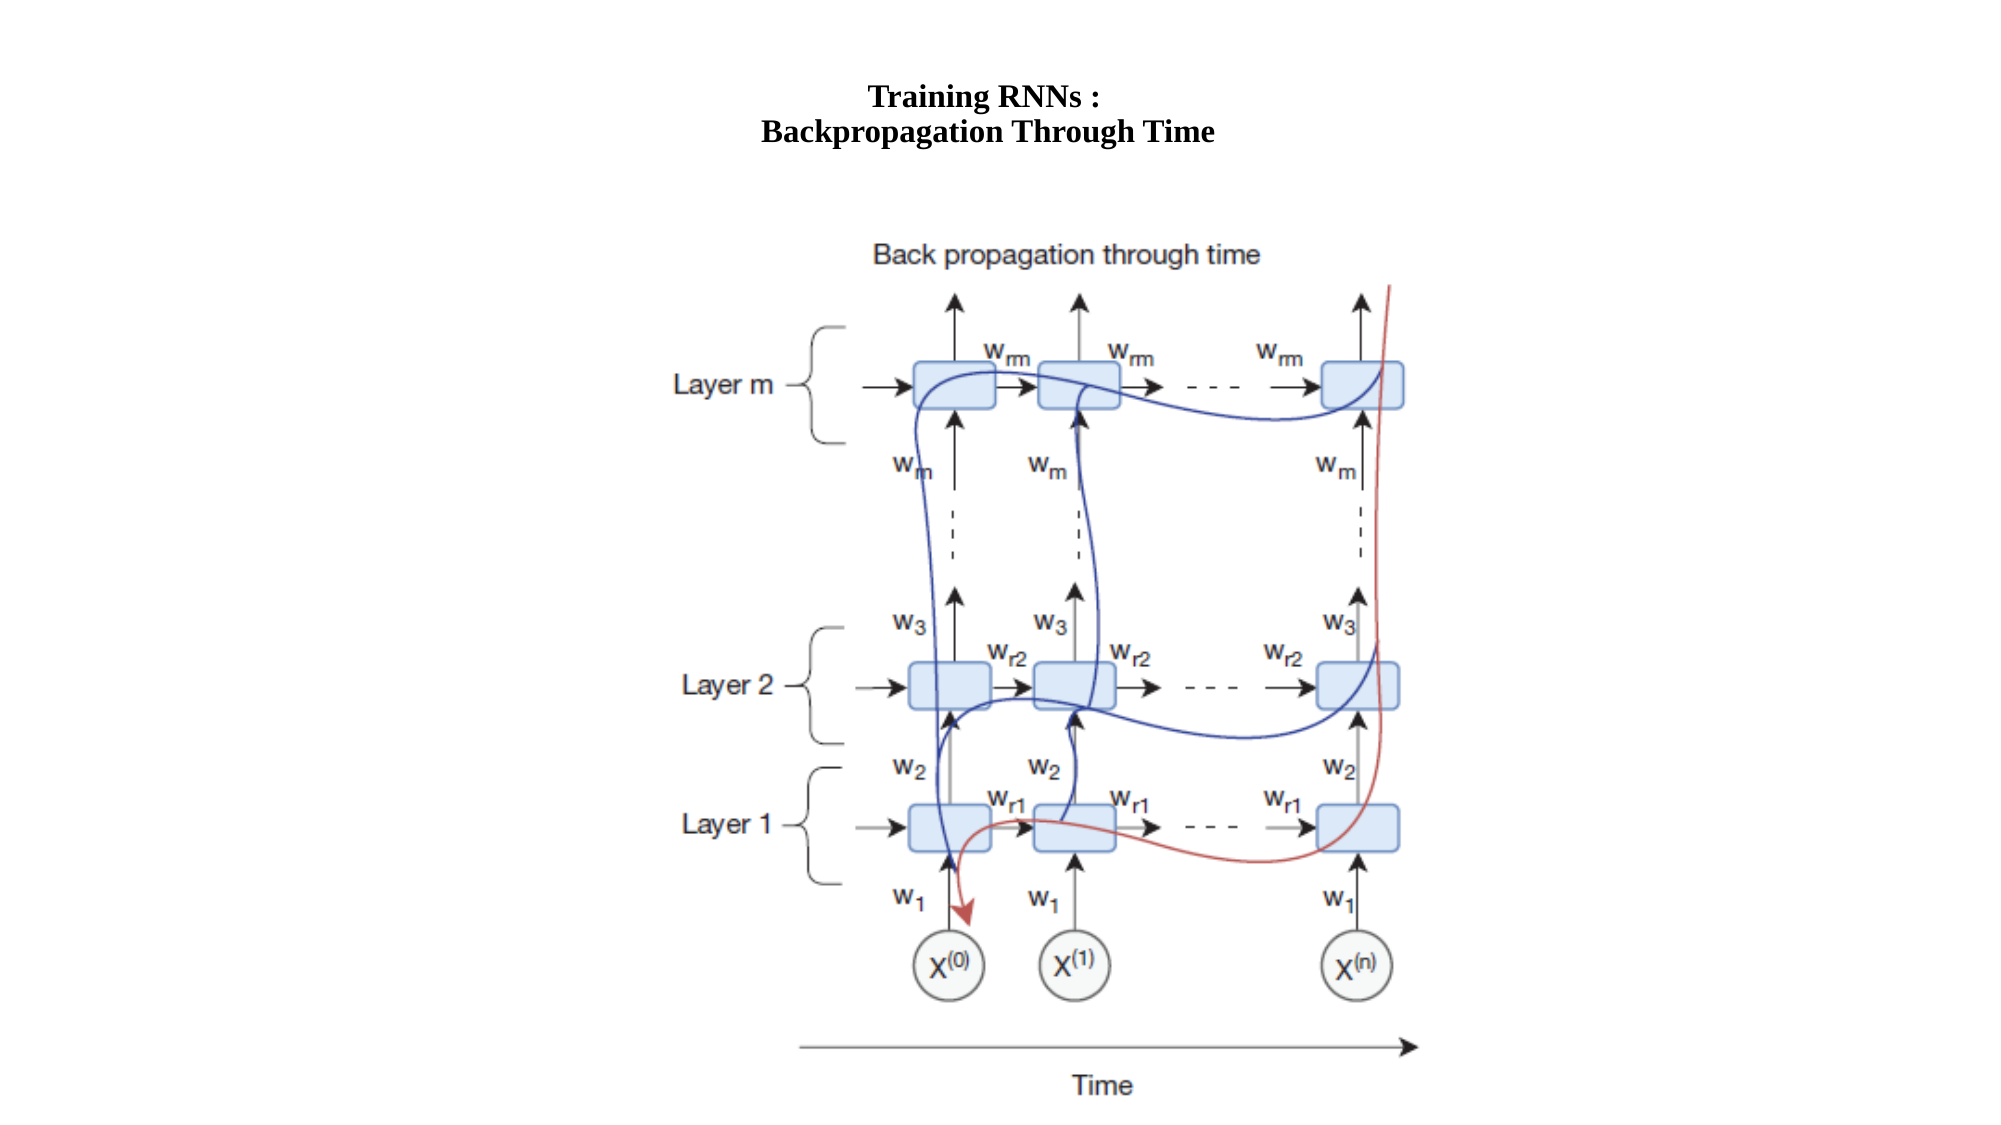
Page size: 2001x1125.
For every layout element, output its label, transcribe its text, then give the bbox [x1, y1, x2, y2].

picture [650, 207, 1453, 1114]
title Training RNNs : Backpropagation Through Time [126, 70, 1852, 159]
